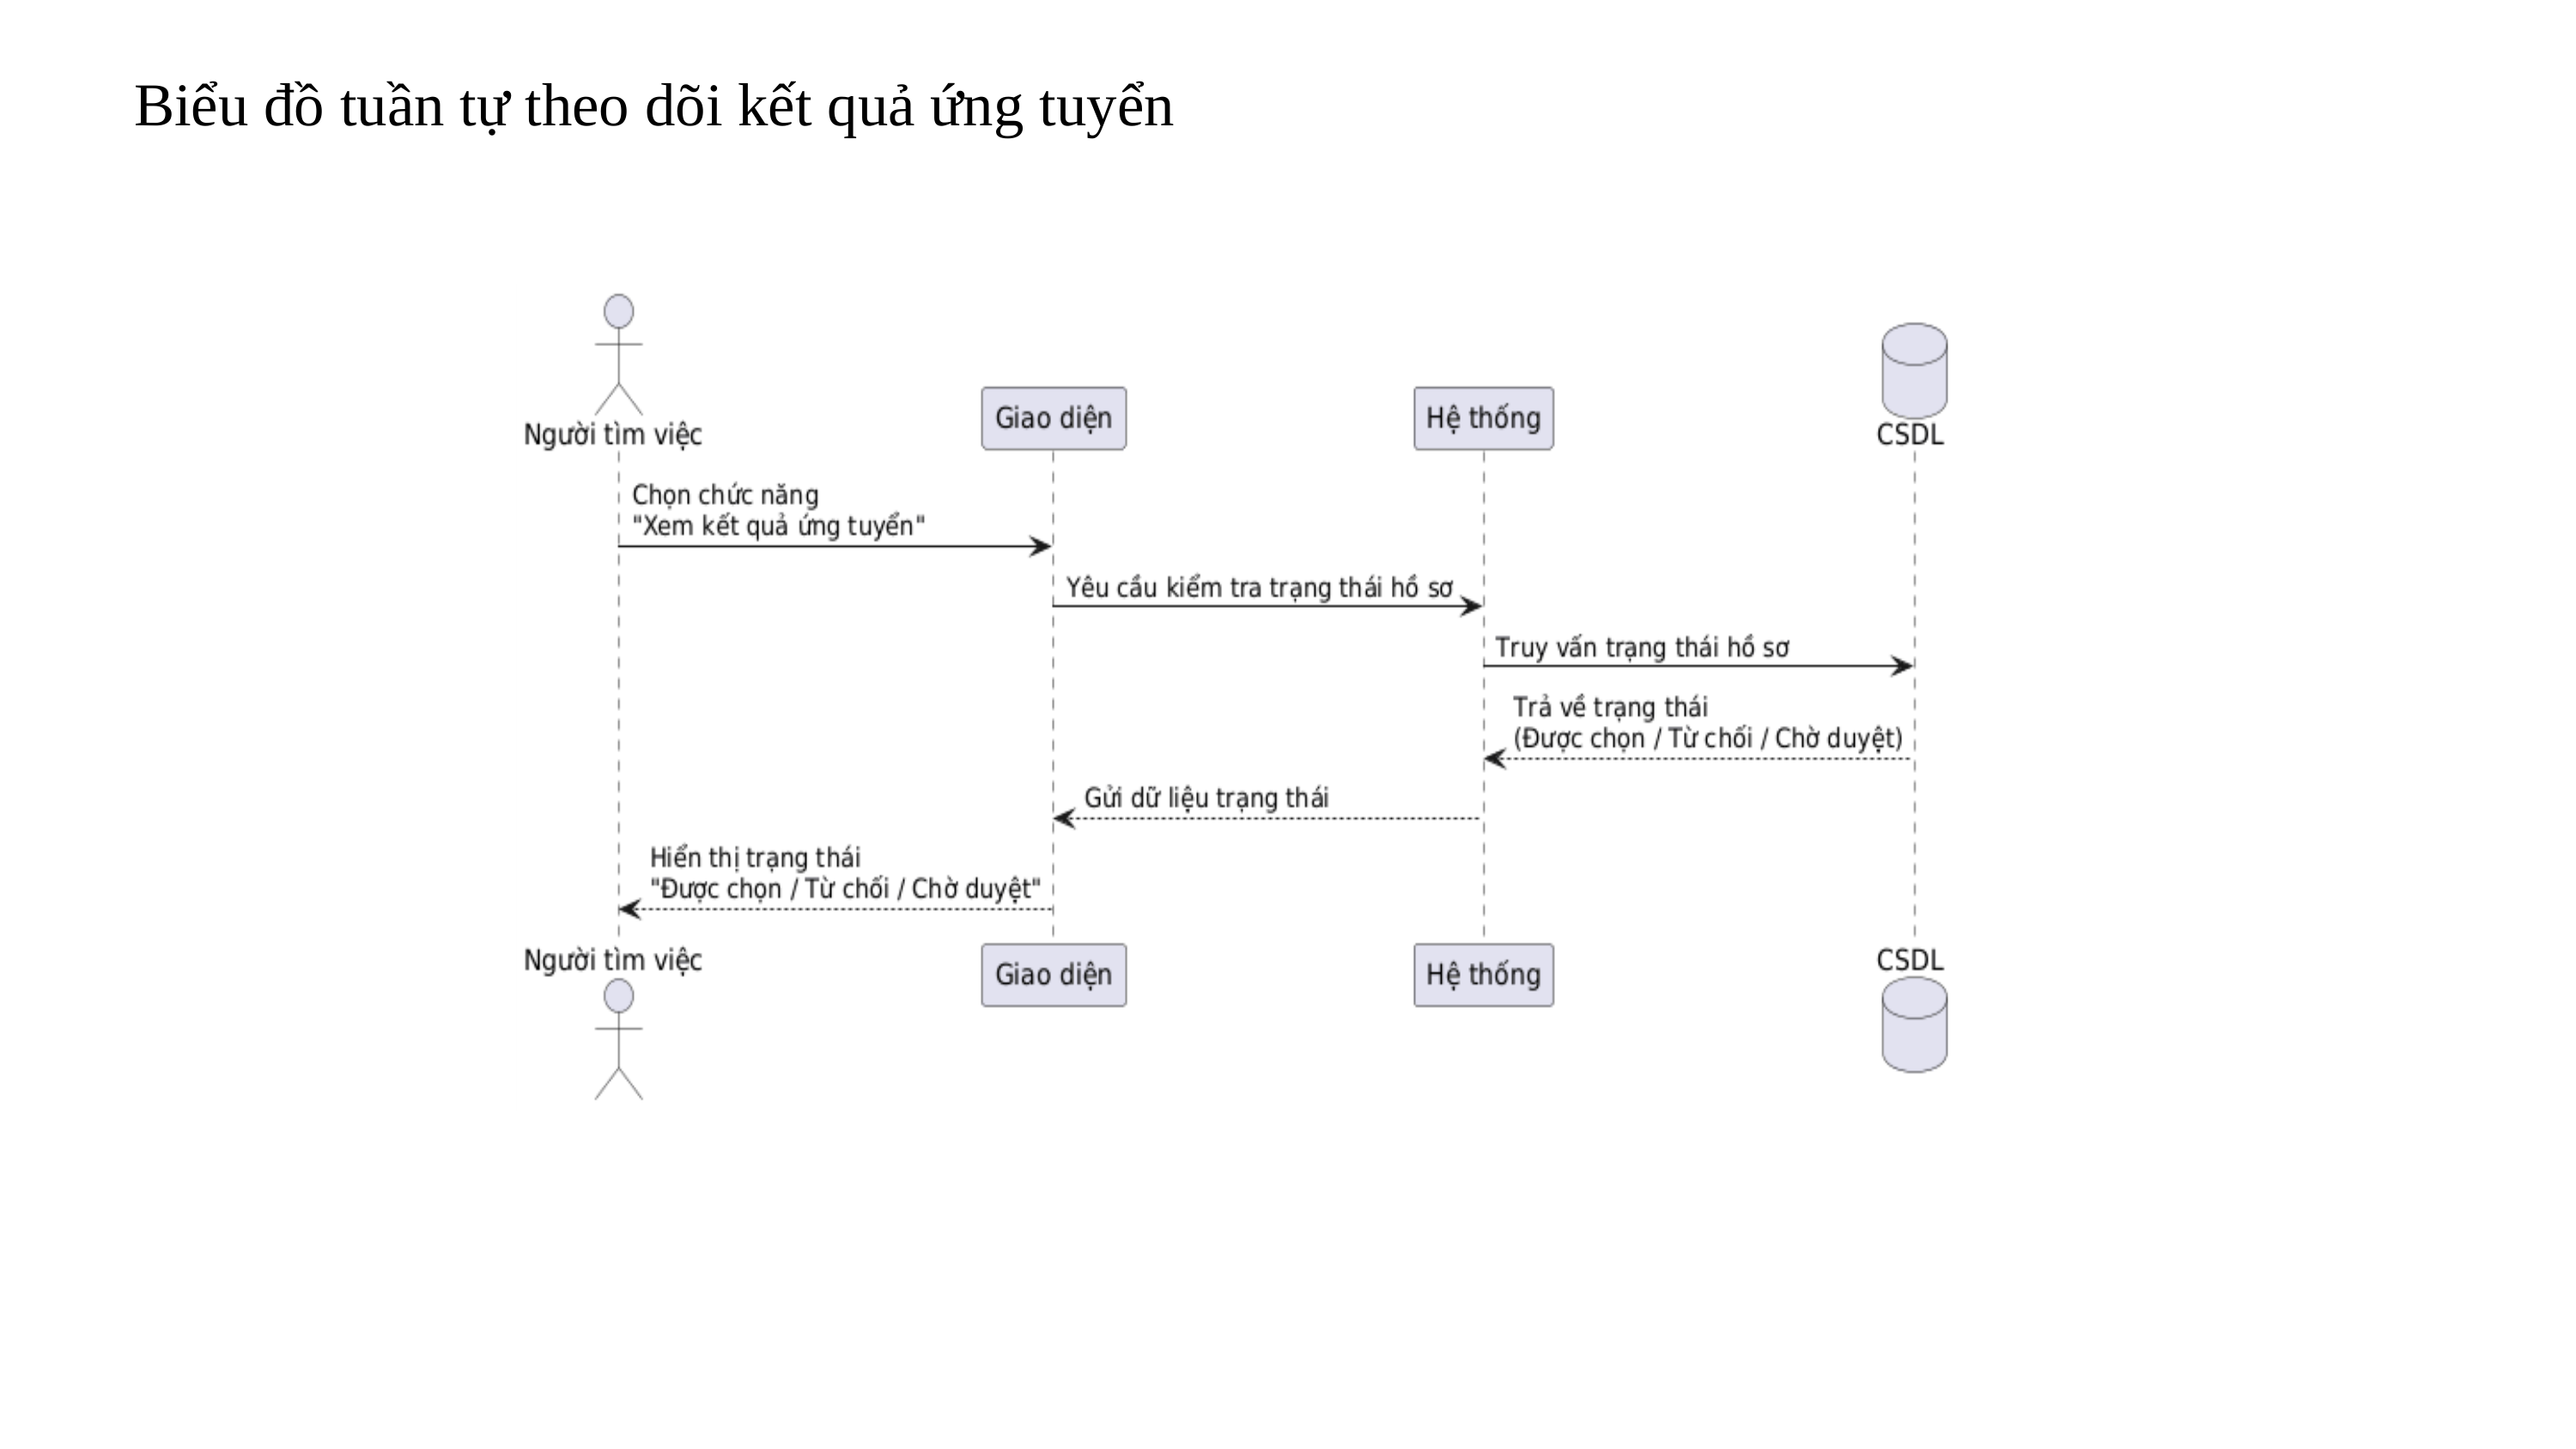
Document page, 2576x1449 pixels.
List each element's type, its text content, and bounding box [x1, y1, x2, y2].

picture [514, 283, 1976, 1111]
text_box Biểu đồ tuần tự theo dõi kết quả ứng tuyển [121, 58, 1190, 145]
